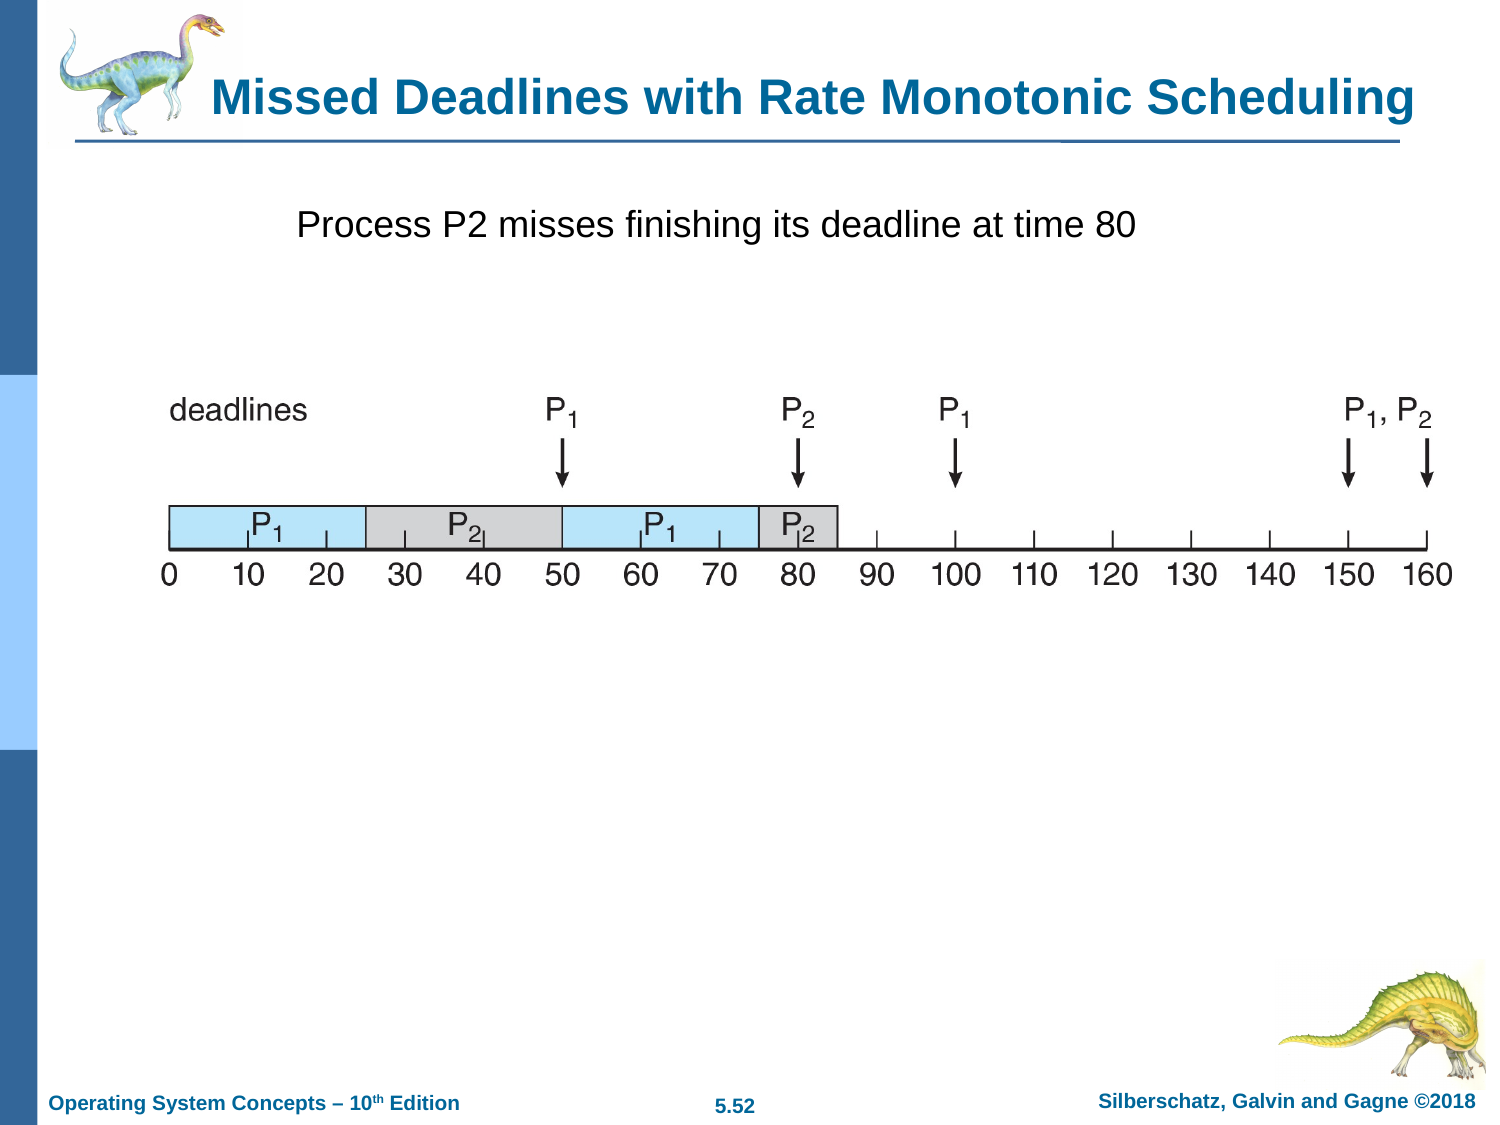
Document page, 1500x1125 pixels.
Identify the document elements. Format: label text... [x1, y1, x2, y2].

title Missed Deadlines with Rate Monotonic Scheduling [151, 31, 1477, 132]
picture [1275, 959, 1486, 1090]
text_box Process P2 misses finishing its deadline at time 80 [281, 192, 1152, 253]
picture [160, 393, 1454, 592]
picture [46, 0, 243, 149]
